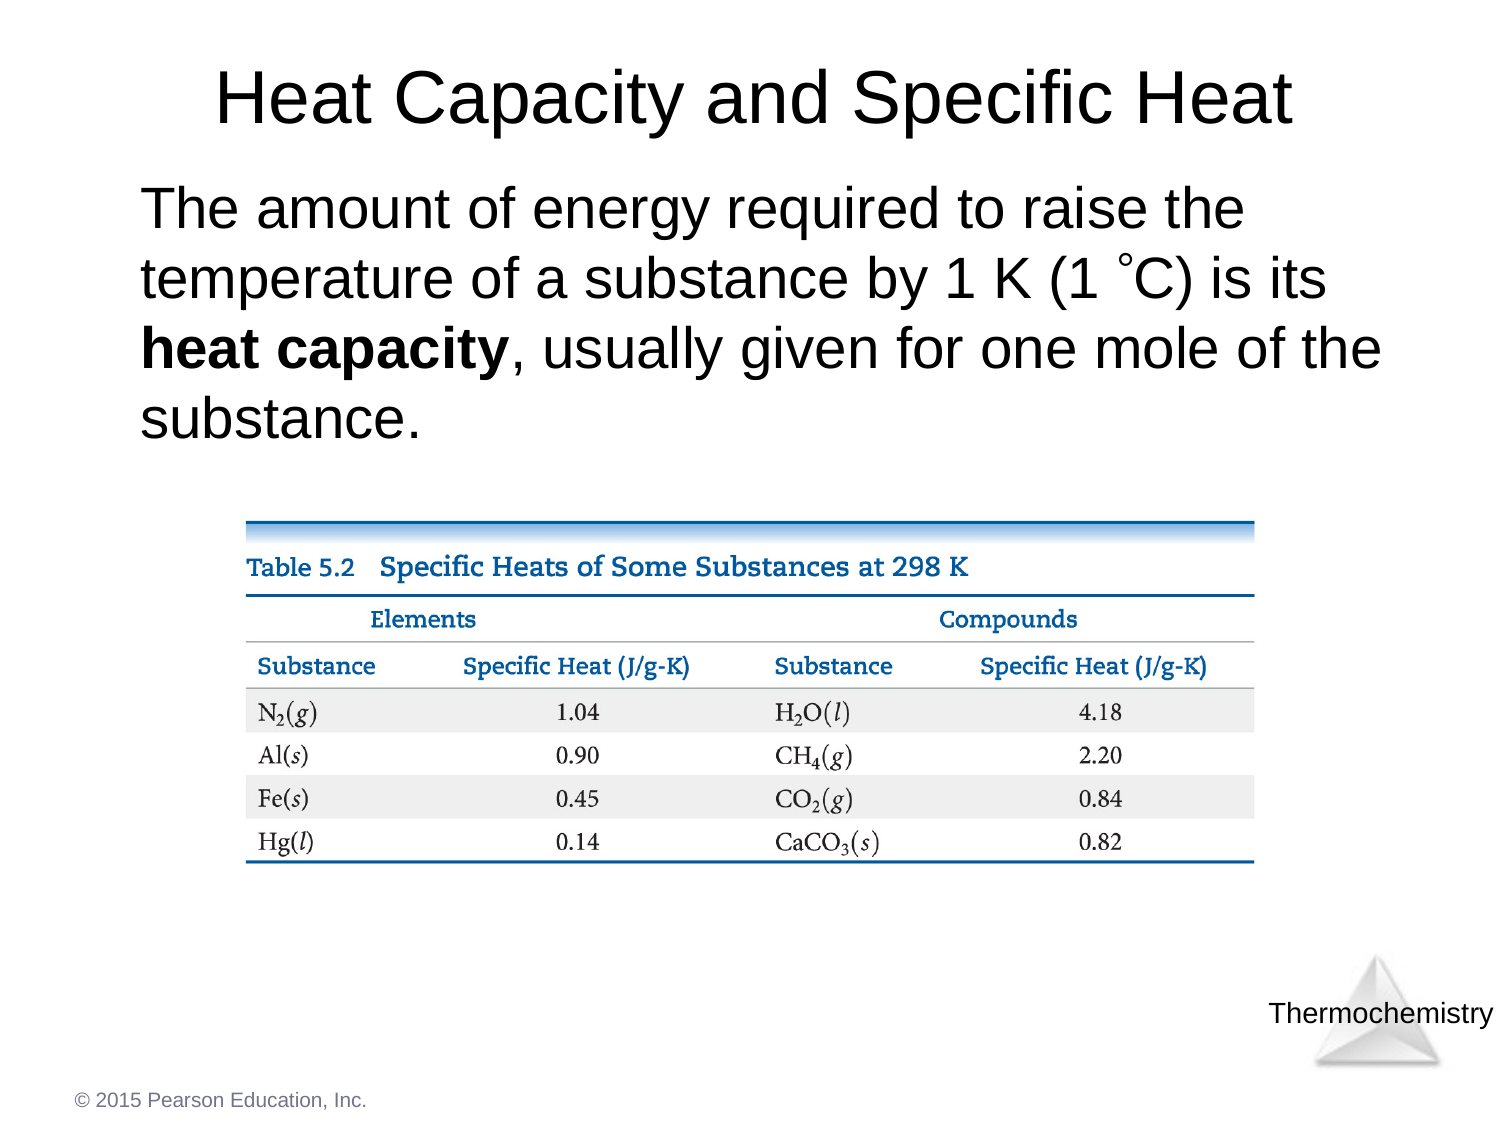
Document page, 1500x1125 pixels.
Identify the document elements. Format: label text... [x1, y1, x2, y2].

title Heat Capacity and Specific Heat [3, 0, 1500, 188]
list The amount of energy required to raise the temperature of a substance by 1 K (1 C) is its heat capacity, usually given for one mole of the substance. [124, 162, 1413, 451]
picture [237, 512, 1263, 865]
picture [1275, 906, 1478, 1109]
